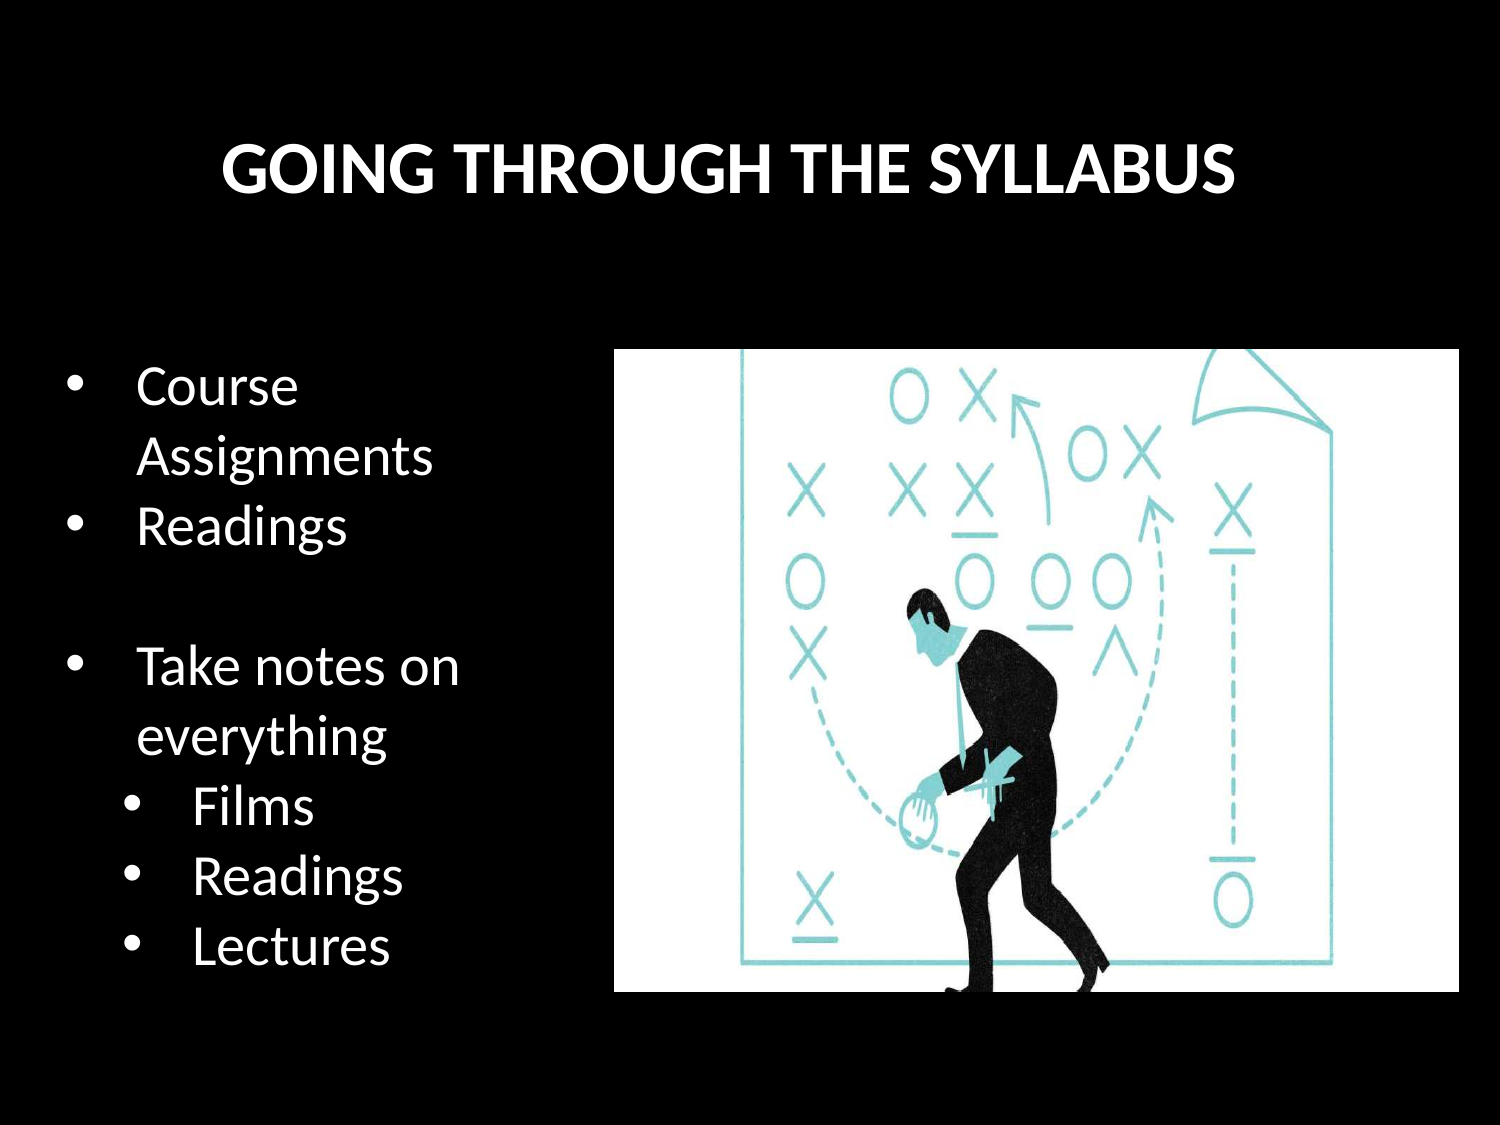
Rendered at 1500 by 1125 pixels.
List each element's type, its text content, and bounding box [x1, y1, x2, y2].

text_box Course Assignments Readings Take notes on everything Films Readings Lectures [51, 340, 561, 985]
picture [613, 349, 1459, 992]
text_box GOING THROUGH THE SYLLABUS [206, 110, 1500, 216]
